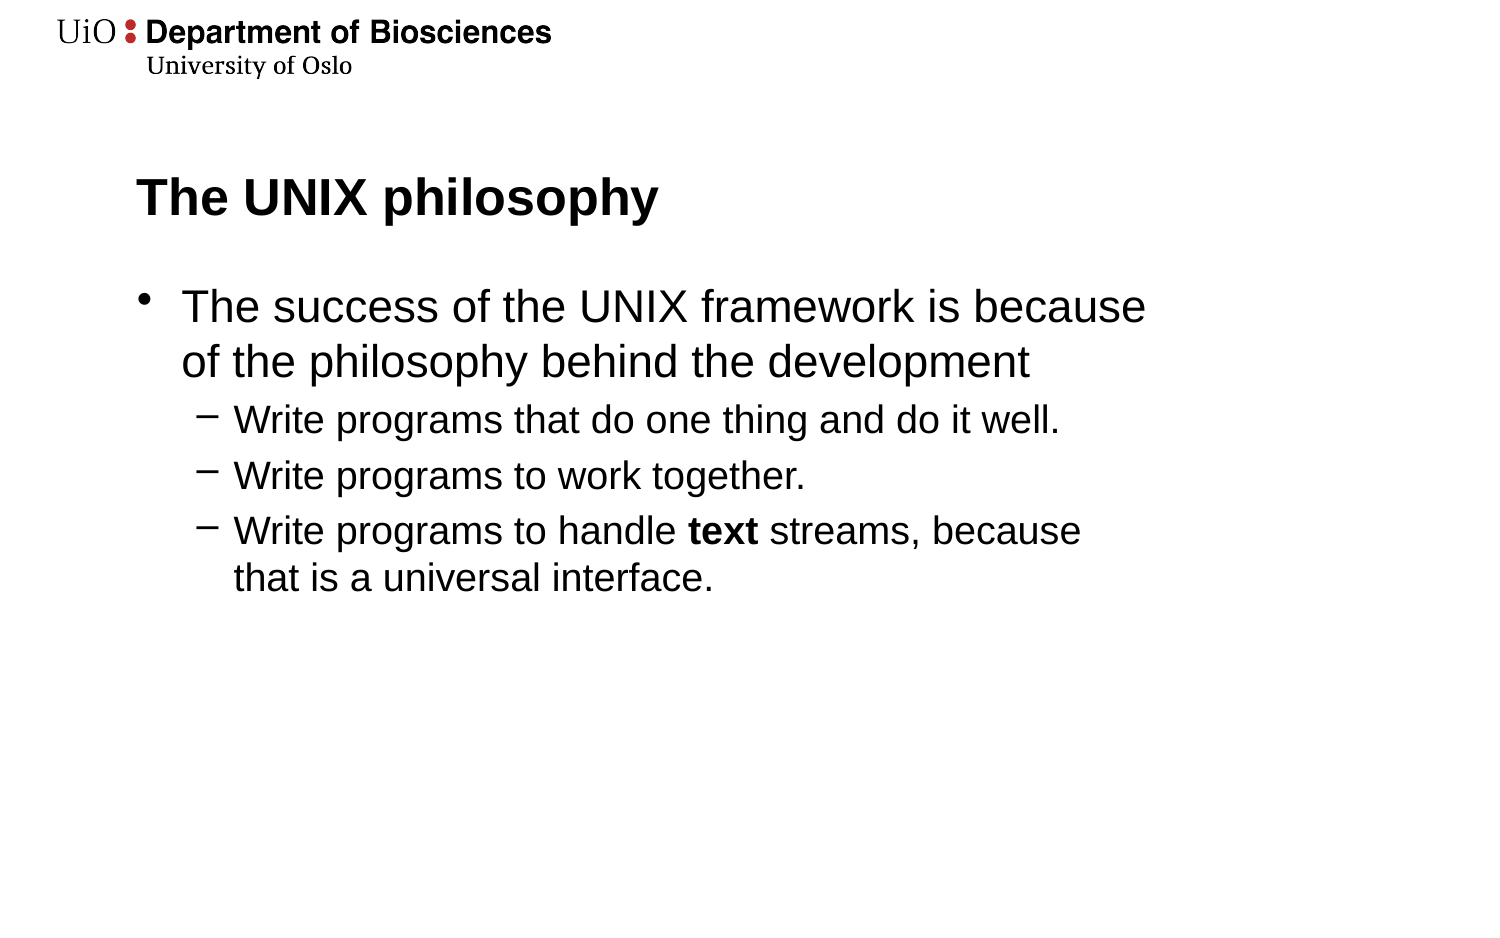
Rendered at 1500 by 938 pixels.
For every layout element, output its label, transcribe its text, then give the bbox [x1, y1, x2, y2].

list The success of the UNIX framework is because of the philosophy behind the development Write programs that do one thing and do it well. Write programs to work together. Write programs to handle text streams, because that is a universal interface. [125, 270, 1164, 906]
picture [57, 19, 551, 79]
title The UNIX philosophy [125, 116, 1425, 273]
